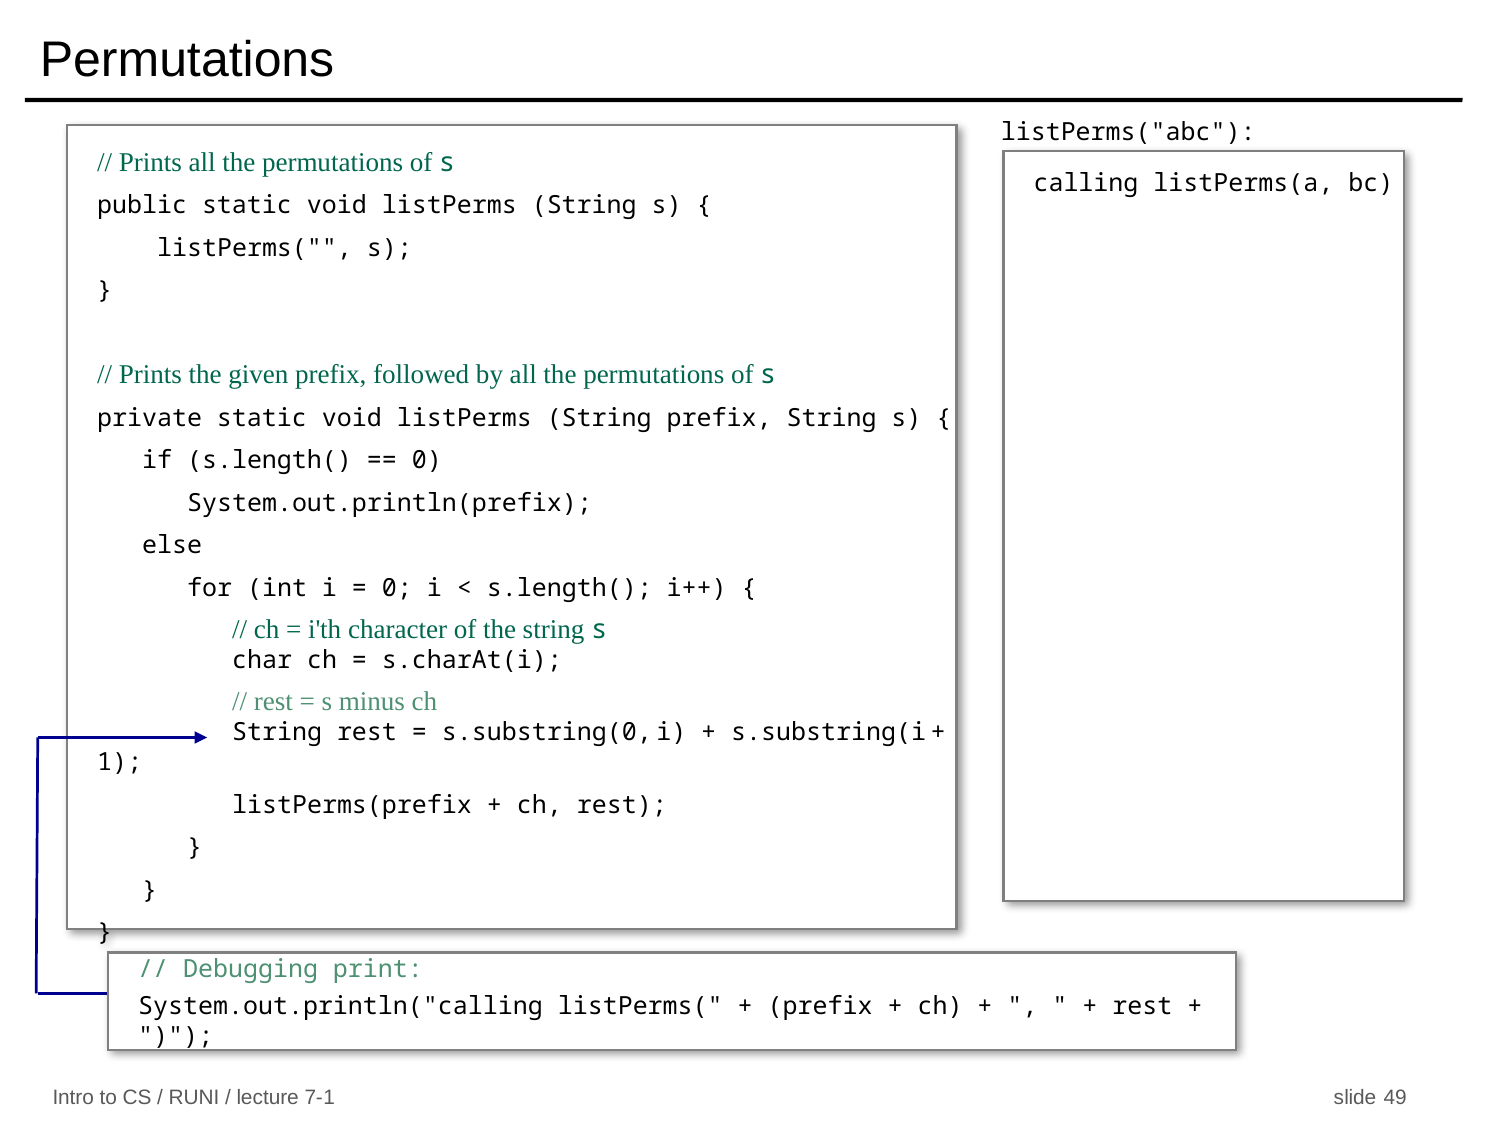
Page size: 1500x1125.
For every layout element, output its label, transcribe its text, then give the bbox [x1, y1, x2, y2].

text_box calling listPerms(a, bc) [1003, 151, 1405, 902]
title Permutations [24, 12, 1463, 100]
text_box listPerms("abc"): [985, 108, 1500, 184]
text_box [35, 737, 1237, 1051]
text_box // Prints all the permutations of s public static void listPerms (String s) { listPerms("", s); } // Prints the given prefix, followed by all the permutations of s private static void listPerms (String prefix, String s) { if (s.length() == 0) System.out.println(prefix); else for (int i = 0; i < s.length(); i++) { // ch = i'th character of the string s char ch = s.charAt(i); // rest = s minus ch String rest = s.substring(0, i) + s.substring(i + 1); listPerms(prefix + ch, rest); } } } [67, 125, 957, 735]
